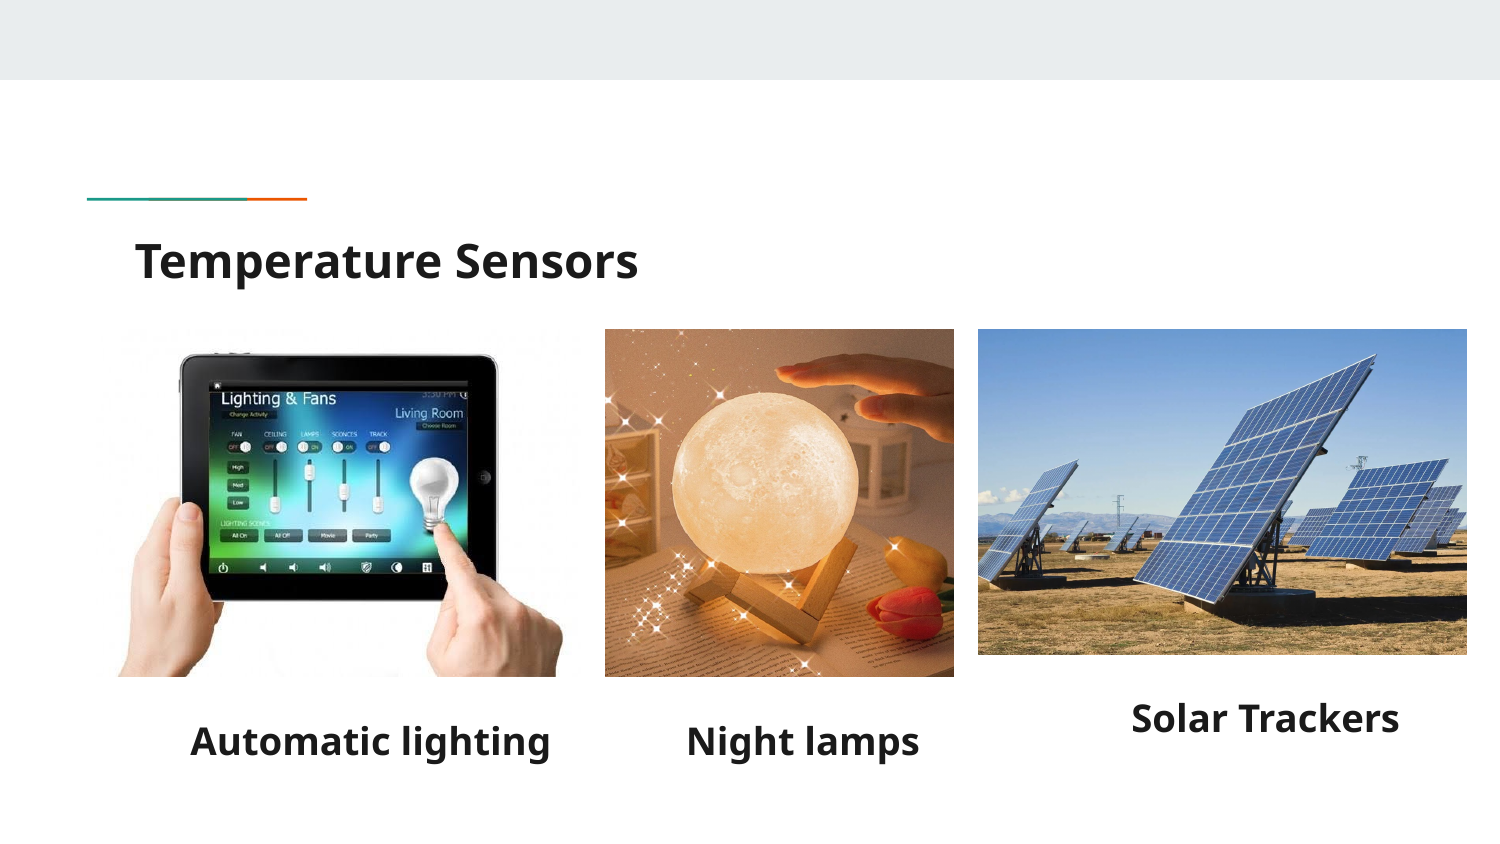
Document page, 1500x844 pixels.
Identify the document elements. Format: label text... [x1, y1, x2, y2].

picture [978, 328, 1467, 655]
title Temperature Sensors [119, 216, 1381, 305]
picture [96, 328, 582, 678]
title Automatic lighting [175, 701, 628, 790]
picture [605, 328, 954, 678]
title Night lamps [670, 701, 993, 790]
title Solar Trackers [1012, 679, 1500, 768]
